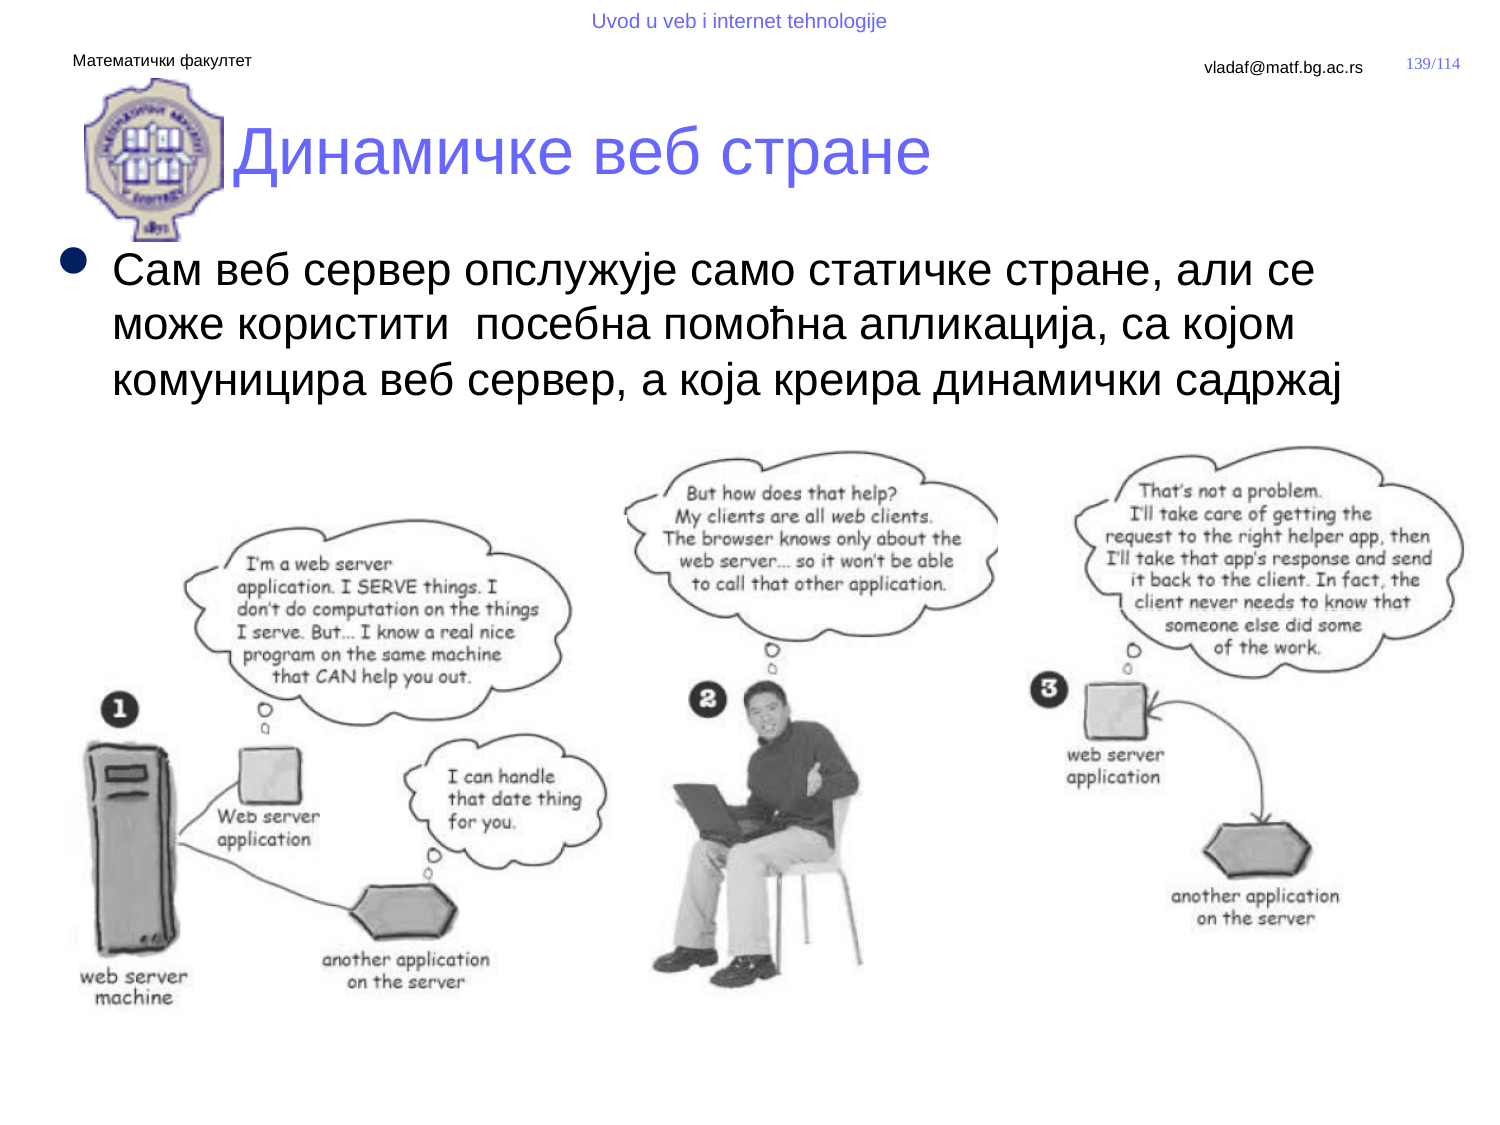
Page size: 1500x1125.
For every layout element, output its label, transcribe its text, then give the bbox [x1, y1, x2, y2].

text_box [17, 432, 1483, 1038]
title Динамичке веб стране [218, 54, 1483, 243]
list Сам веб сервер опслужује само статичке стране, али се може користити посебна помоћна апликација, са којом комуницира веб сервер, а која креира динамички садржај [41, 231, 1447, 430]
picture [84, 78, 218, 231]
